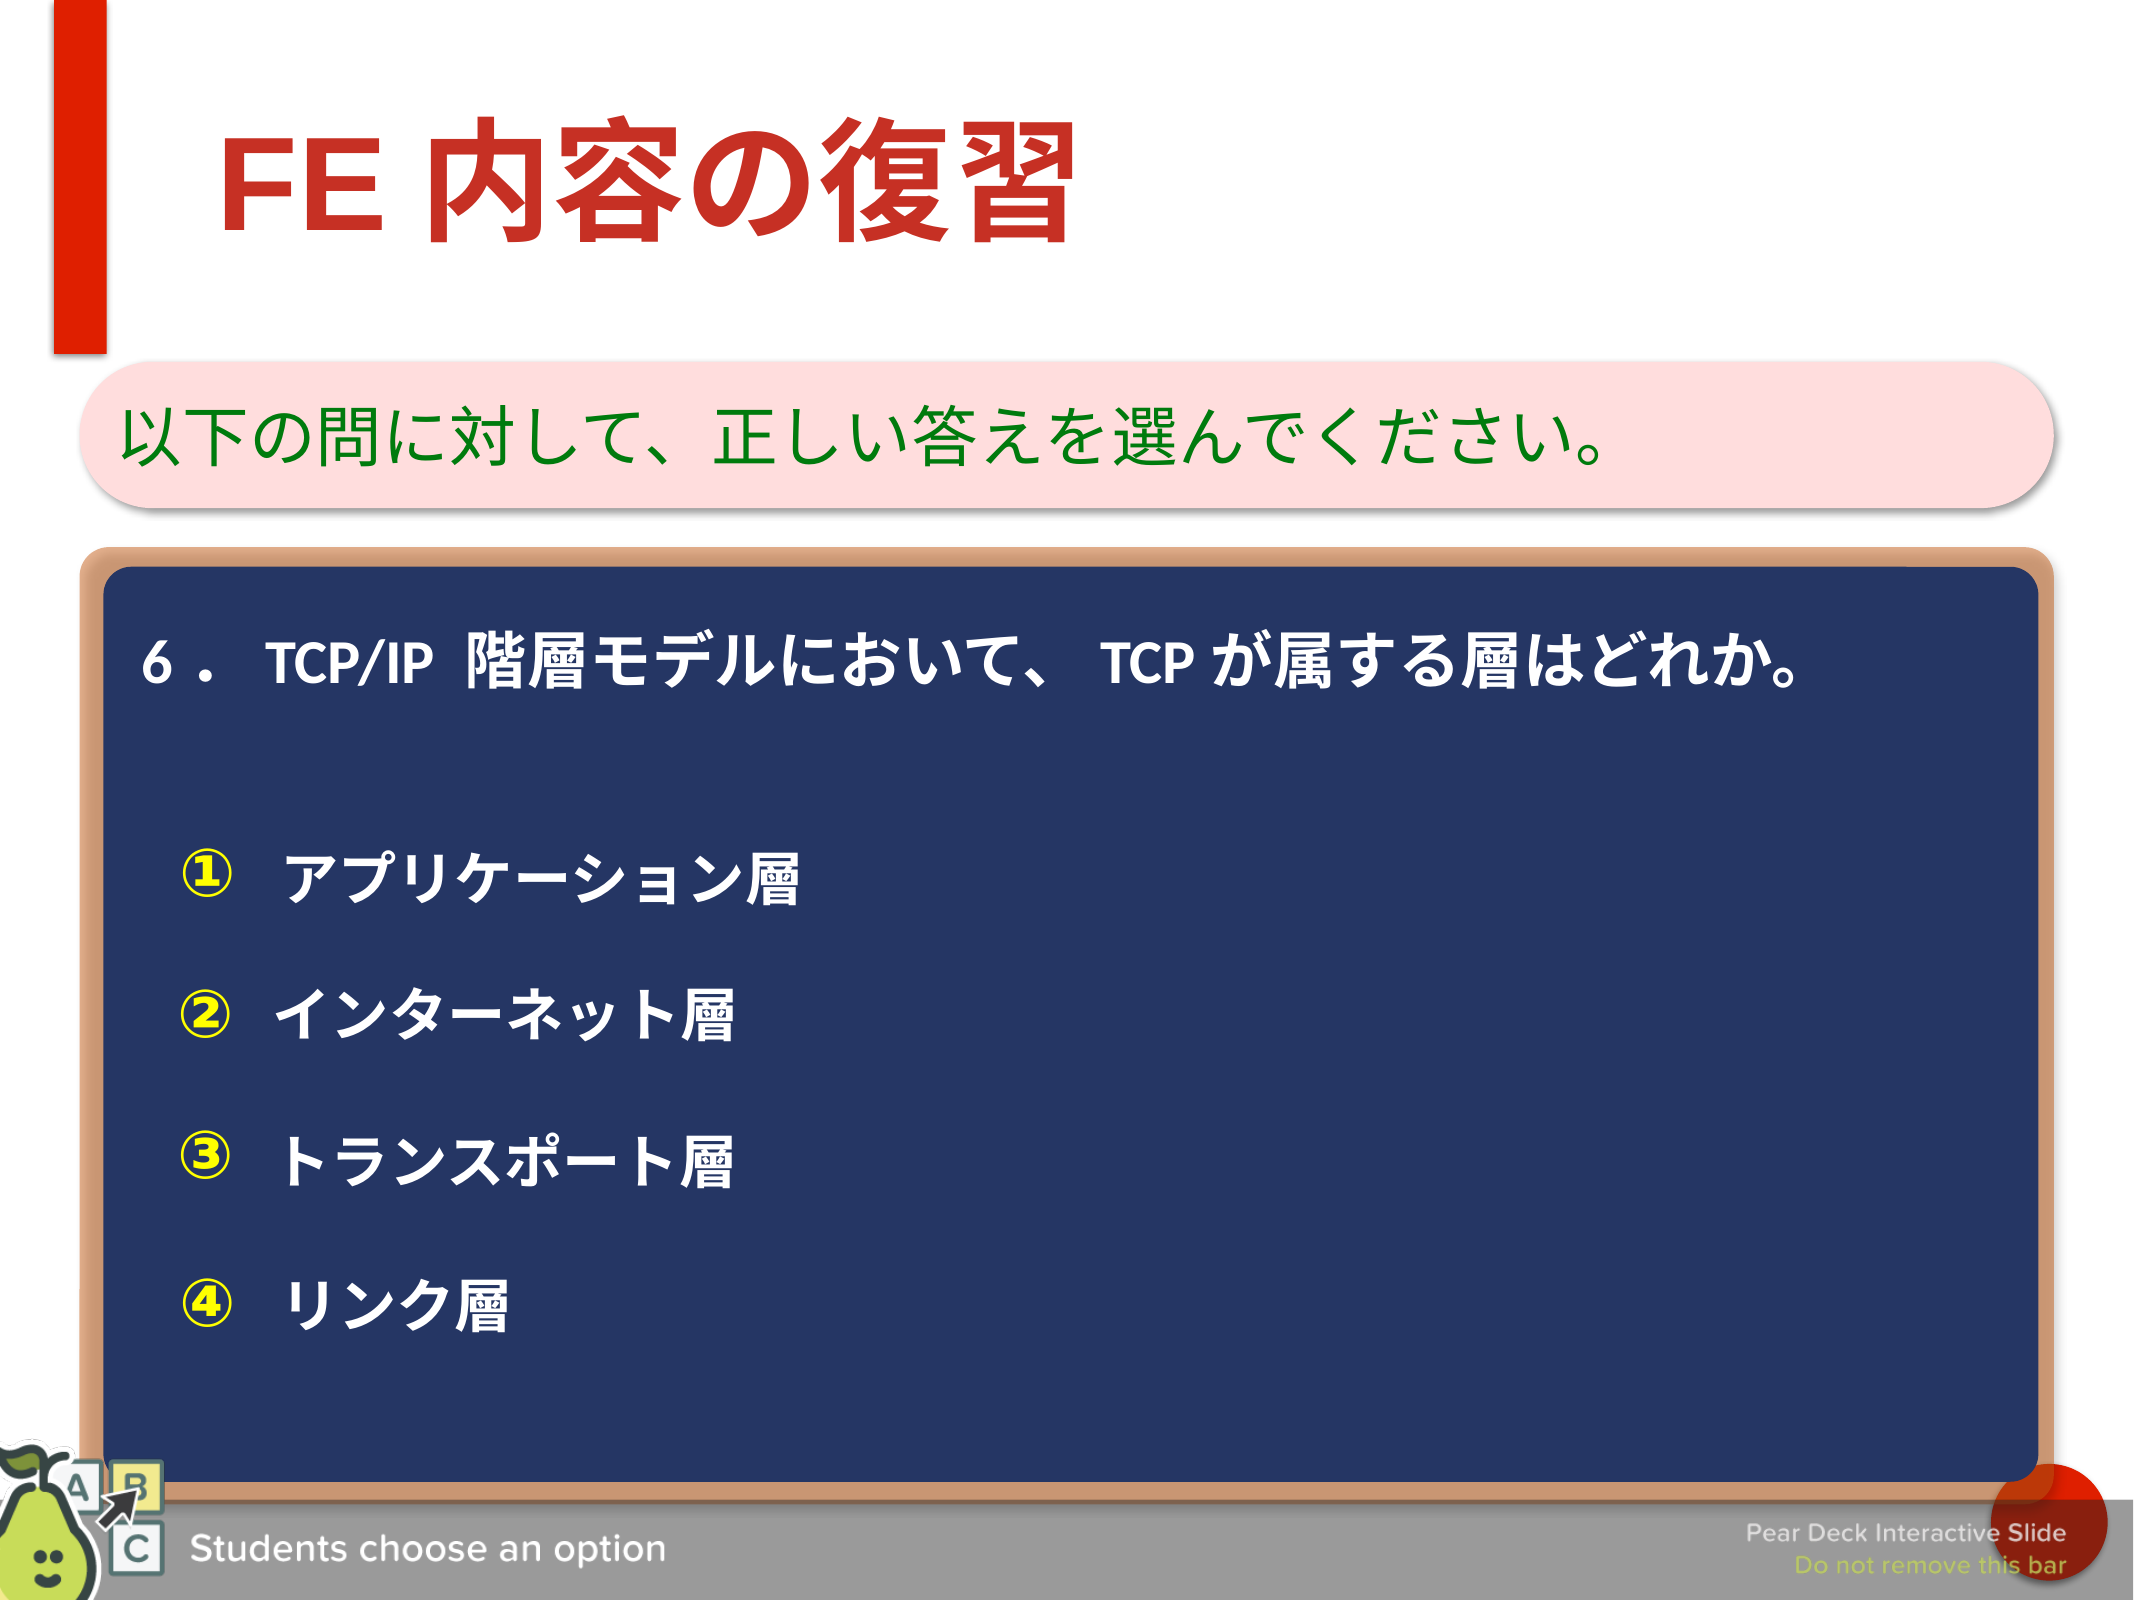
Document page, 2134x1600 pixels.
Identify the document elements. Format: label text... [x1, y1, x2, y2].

title FE内容の復習 [208, 11, 1927, 343]
text_box アプリケーション層 [265, 834, 2002, 920]
text_box リンク層 [266, 1261, 2002, 1347]
text_box ① [149, 831, 266, 919]
text_box [103, 566, 2039, 1432]
text_box ④ [149, 1261, 266, 1349]
picture [0, 1433, 2134, 1600]
text_box インターネット層 [257, 970, 1994, 1056]
text_box [79, 547, 2054, 1432]
text_box ③ [147, 1114, 264, 1201]
text_box ② [147, 972, 264, 1060]
text_box 以下の問に対して、正しい答えを選んでください。 [79, 361, 2054, 509]
text_box トランスポート層 [257, 1118, 1994, 1203]
text_box 6．TCP/IP 階層モデルにおいて、TCPが属する層はどれか。 [126, 602, 2026, 704]
